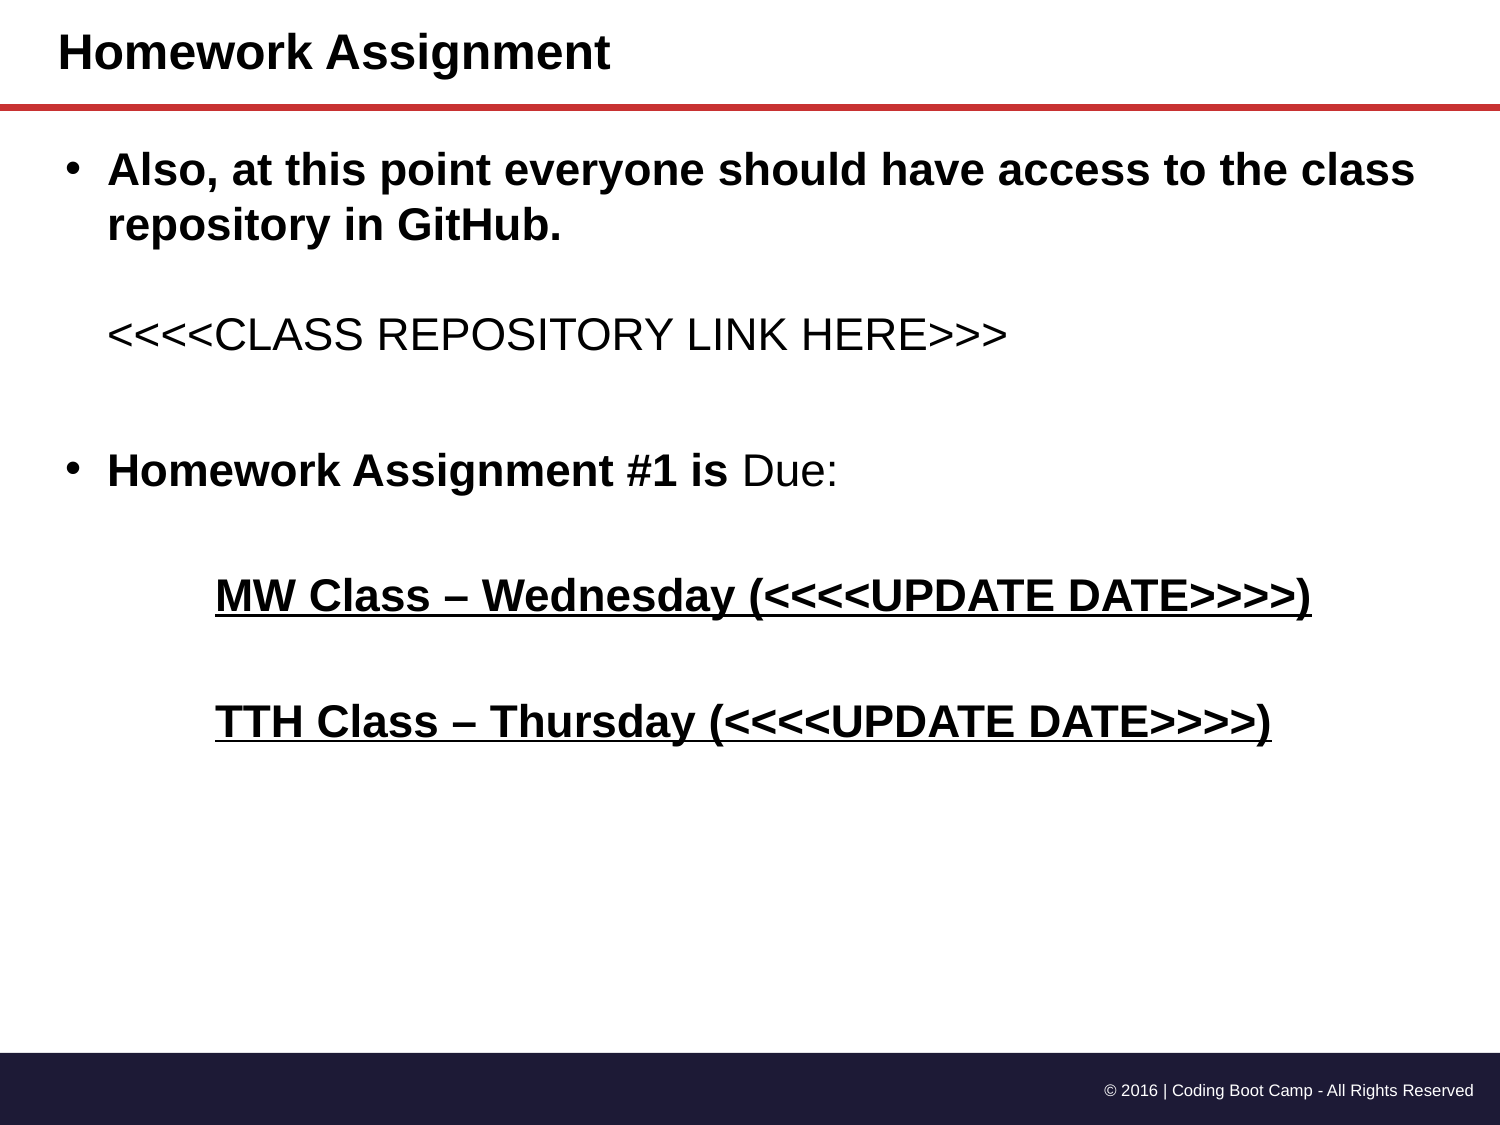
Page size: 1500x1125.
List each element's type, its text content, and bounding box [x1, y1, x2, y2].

title Homework Assignment [50, 0, 948, 108]
text_box Also, at this point everyone should have access to the class repository in GitHub. <<<<CLASS REPOSITORY LINK HERE>>> Homework Assignment #1 is Due: MW Class – Wednesday (<<<<UPDATE DATE>>>>) TTH Class – Thursday (<<<<UPDATE DATE>>>>) [49, 124, 1484, 815]
